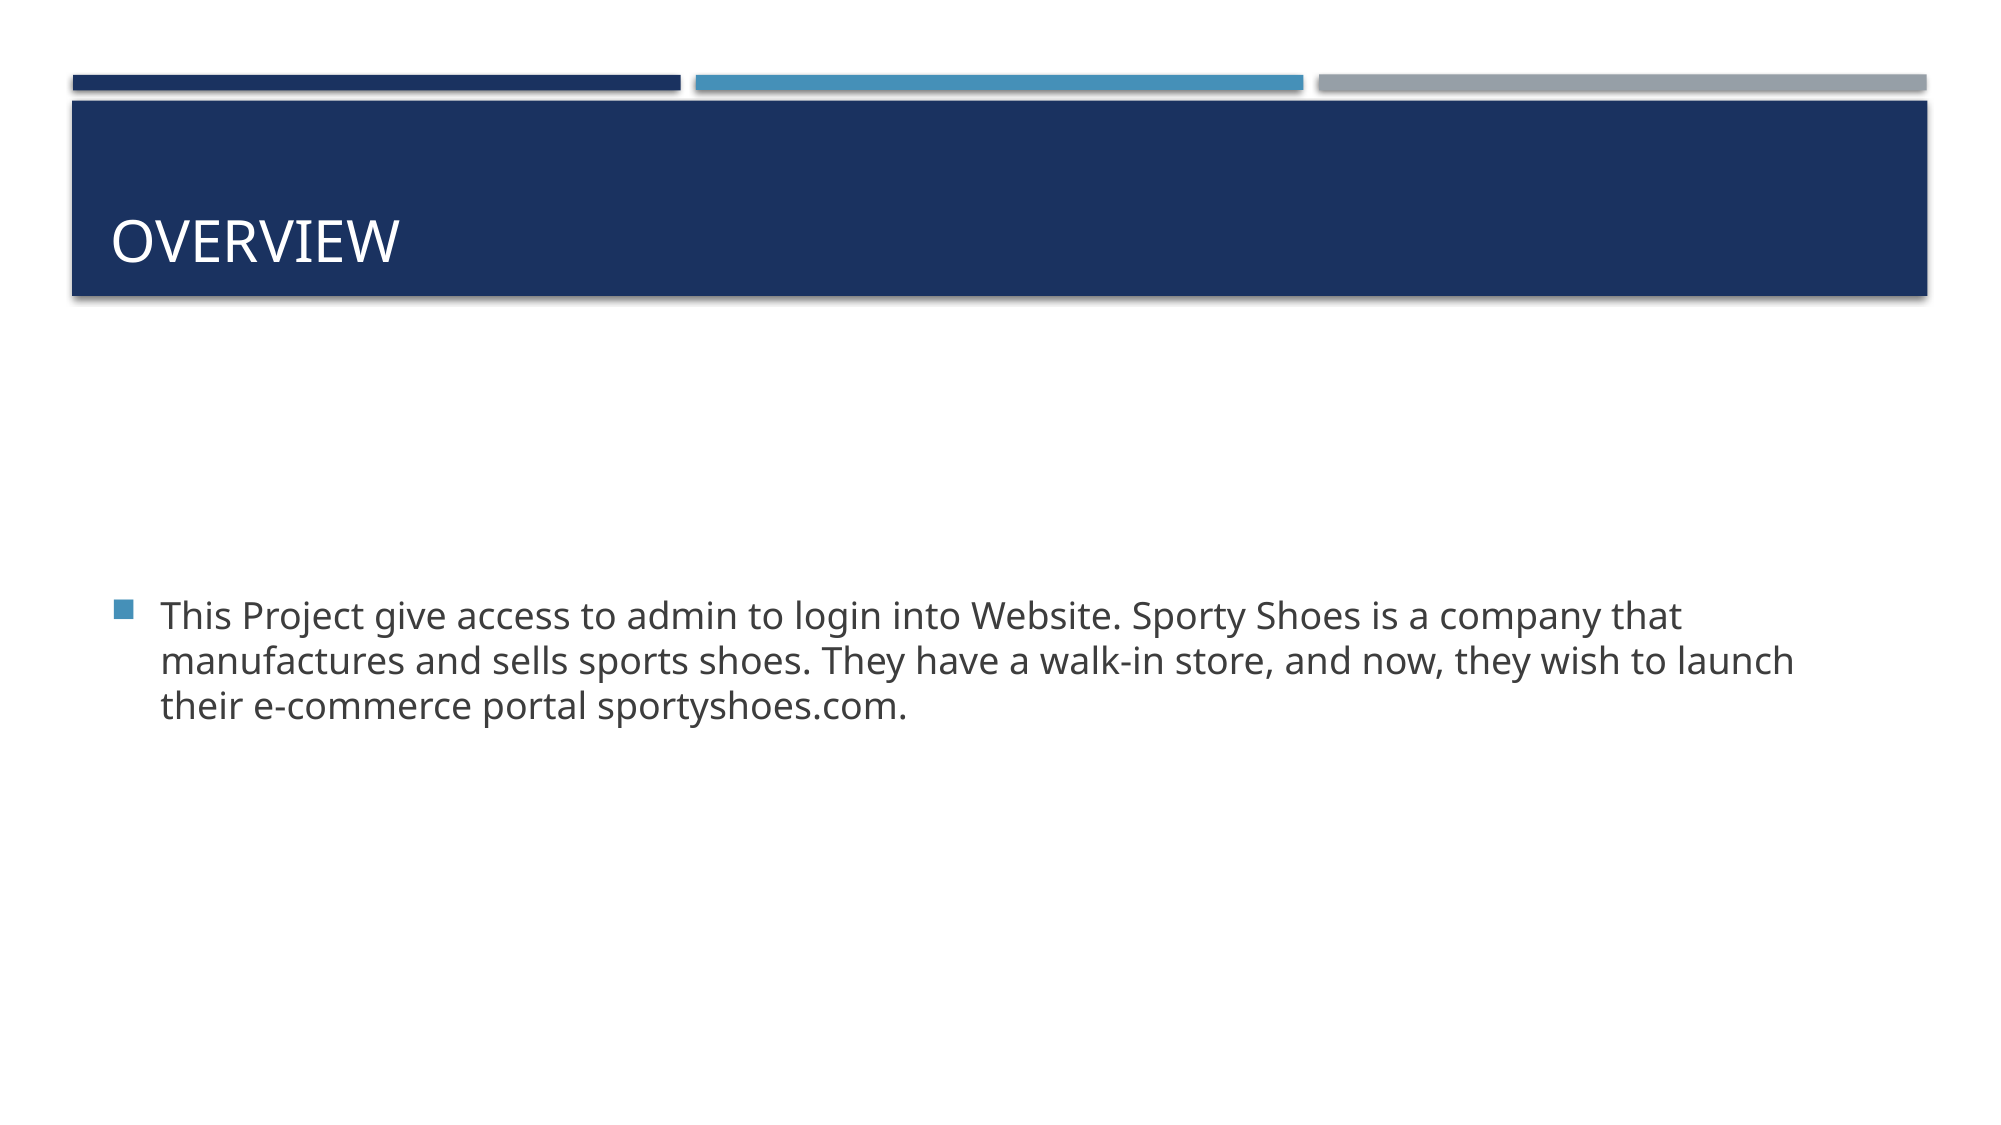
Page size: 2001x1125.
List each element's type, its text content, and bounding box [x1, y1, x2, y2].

list This Project give access to admin to login into Website. Sporty Shoes is a company that manufactures and sells sports shoes. They have a walk-in store, and now, they wish to launch their e-commerce portal sportyshoes.com. [95, 357, 1905, 962]
title Overview [95, 115, 1905, 282]
